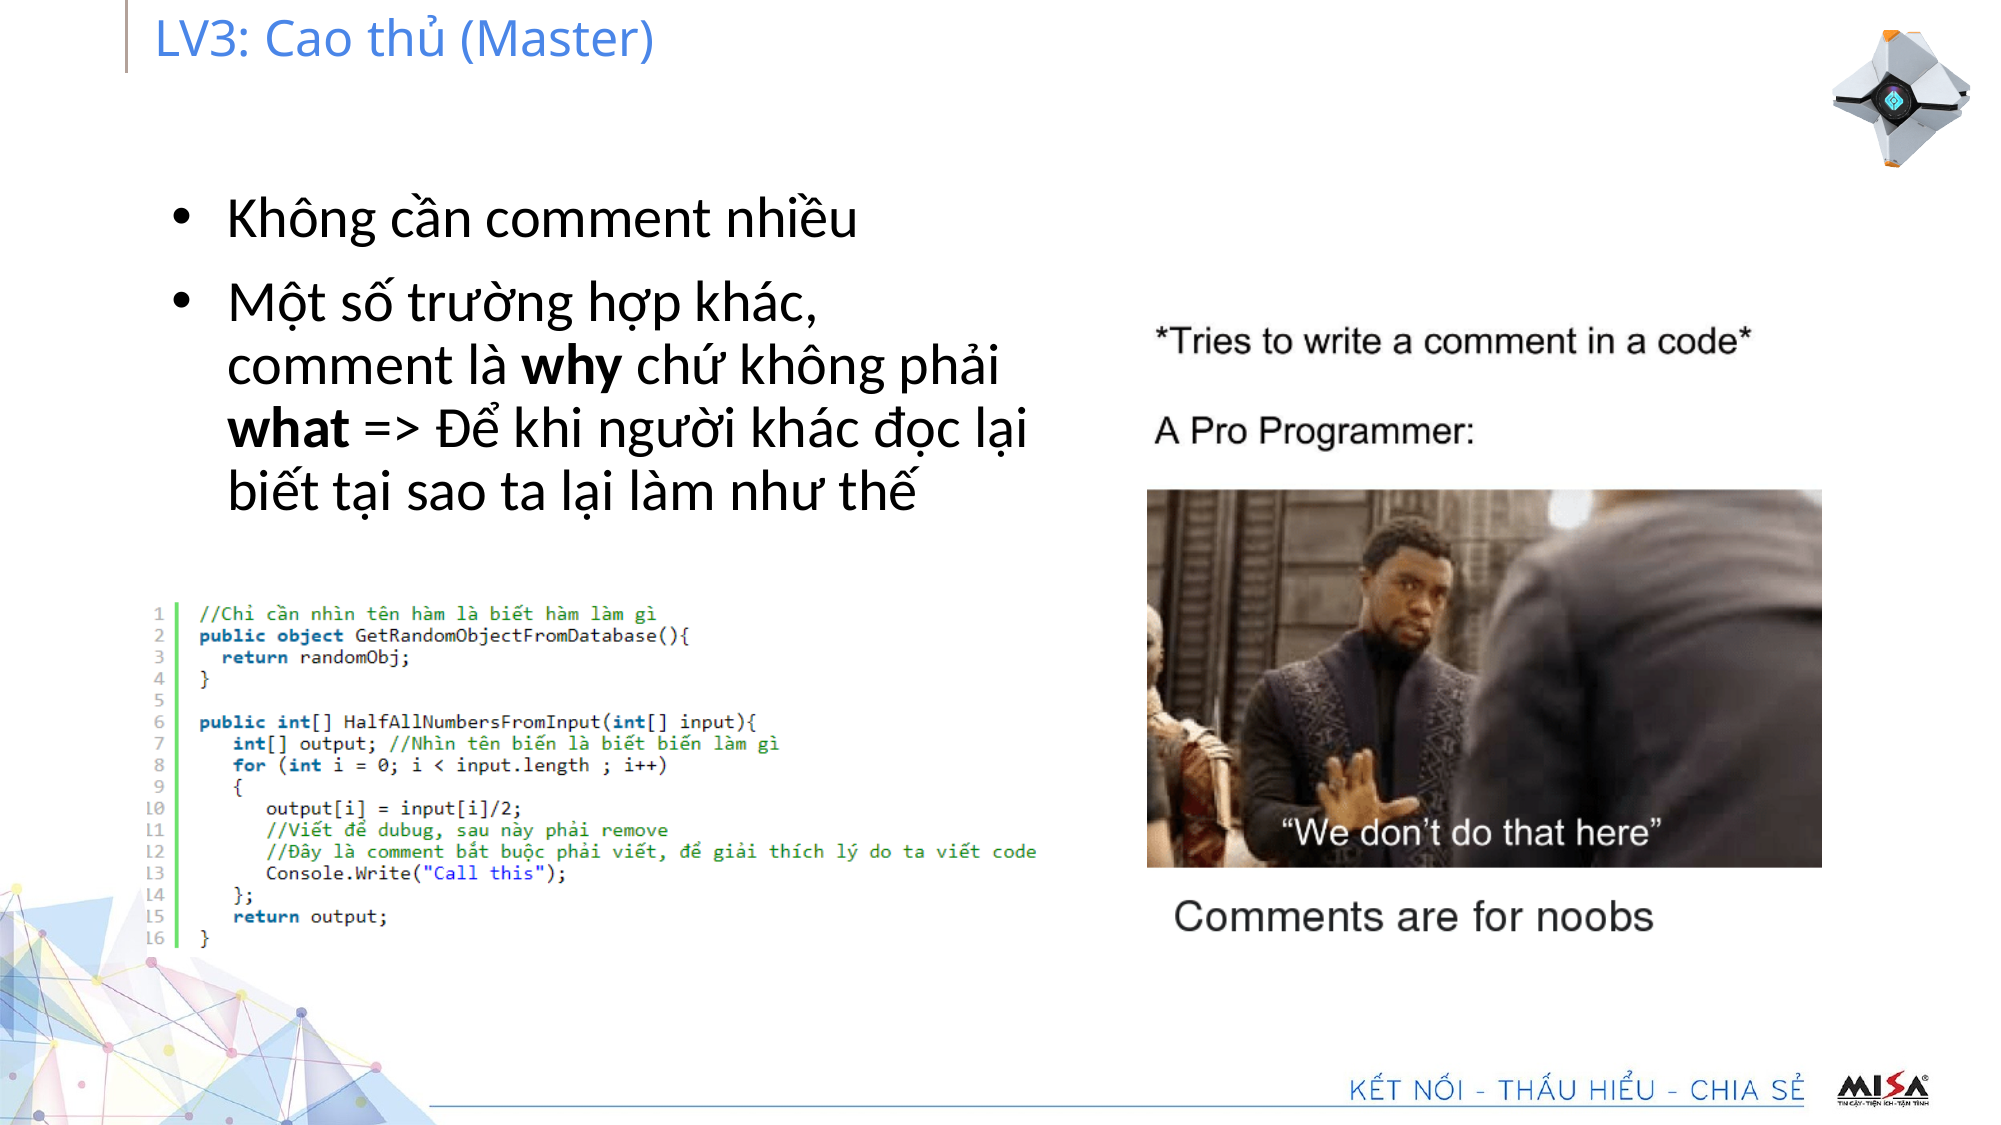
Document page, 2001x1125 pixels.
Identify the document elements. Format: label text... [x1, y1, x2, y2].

picture [0, 0, 2001, 1125]
list Không cần comment nhiều Một số trường hợp khác, comment là why chứ không phải what => Để khi người khác đọc lại biết tại sao ta lại làm như thế [137, 179, 1065, 1014]
text_box LV3: Cao thủ (Master) [127, 0, 1164, 74]
